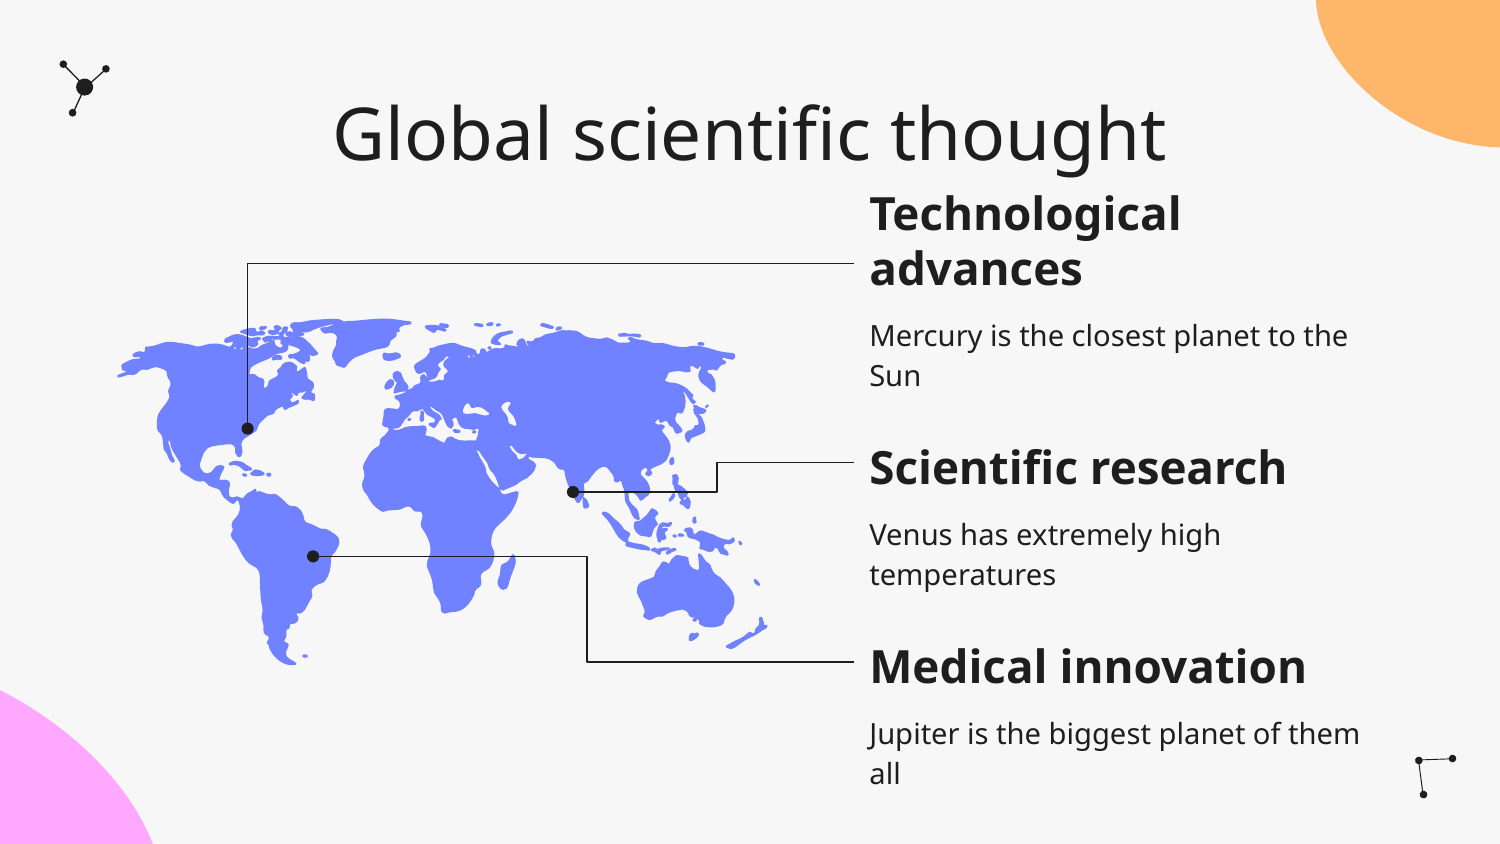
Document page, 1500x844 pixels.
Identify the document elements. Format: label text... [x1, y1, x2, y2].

text_box Mercury is the closest planet to the Sun [854, 310, 1382, 357]
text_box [637, 501, 769, 554]
text_box Technological advances [854, 217, 1382, 310]
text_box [116, 318, 465, 666]
title Global scientific thought [637, 72, 1382, 167]
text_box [318, 556, 855, 662]
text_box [578, 462, 855, 493]
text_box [470, 39, 632, 554]
text_box Venus has extremely high temperatures [854, 509, 1382, 557]
text_box Medical innovation [854, 616, 1382, 708]
title Global scientific thought [118, 72, 465, 167]
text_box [637, 318, 769, 461]
text_box Scientific research [854, 416, 1382, 509]
text_box Jupiter is the biggest planet of them all [854, 708, 1382, 756]
